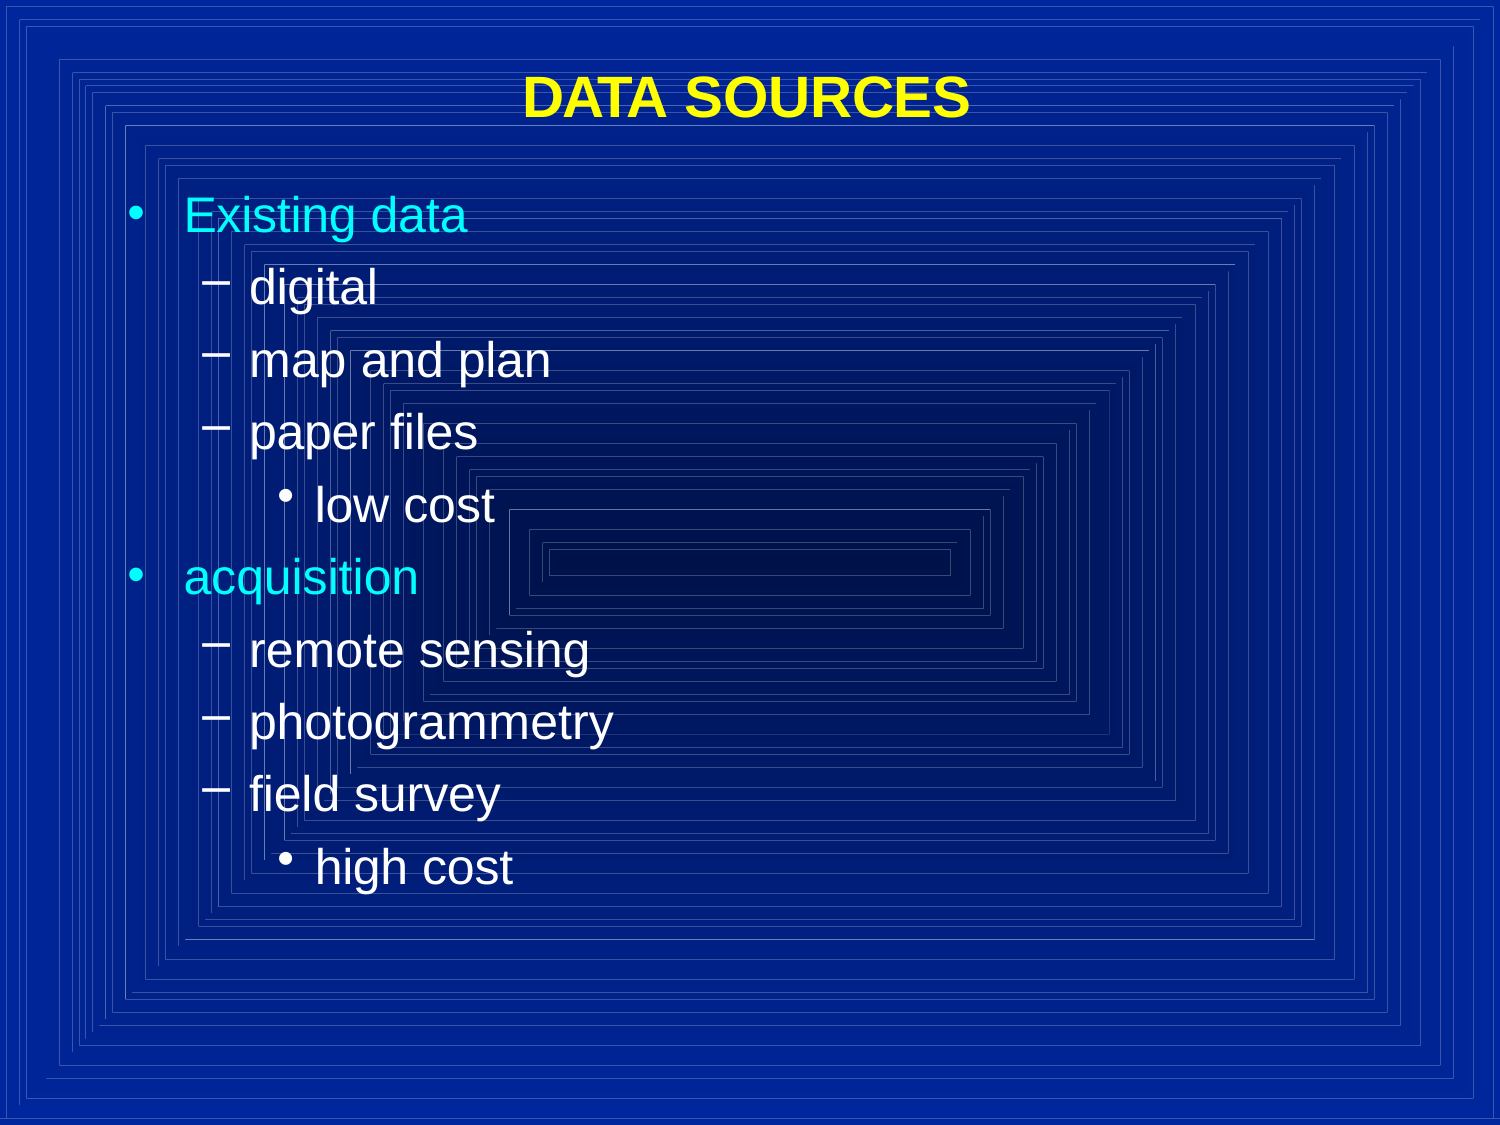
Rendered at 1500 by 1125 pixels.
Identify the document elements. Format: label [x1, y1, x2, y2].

text_box [0, 0, 1500, 1119]
